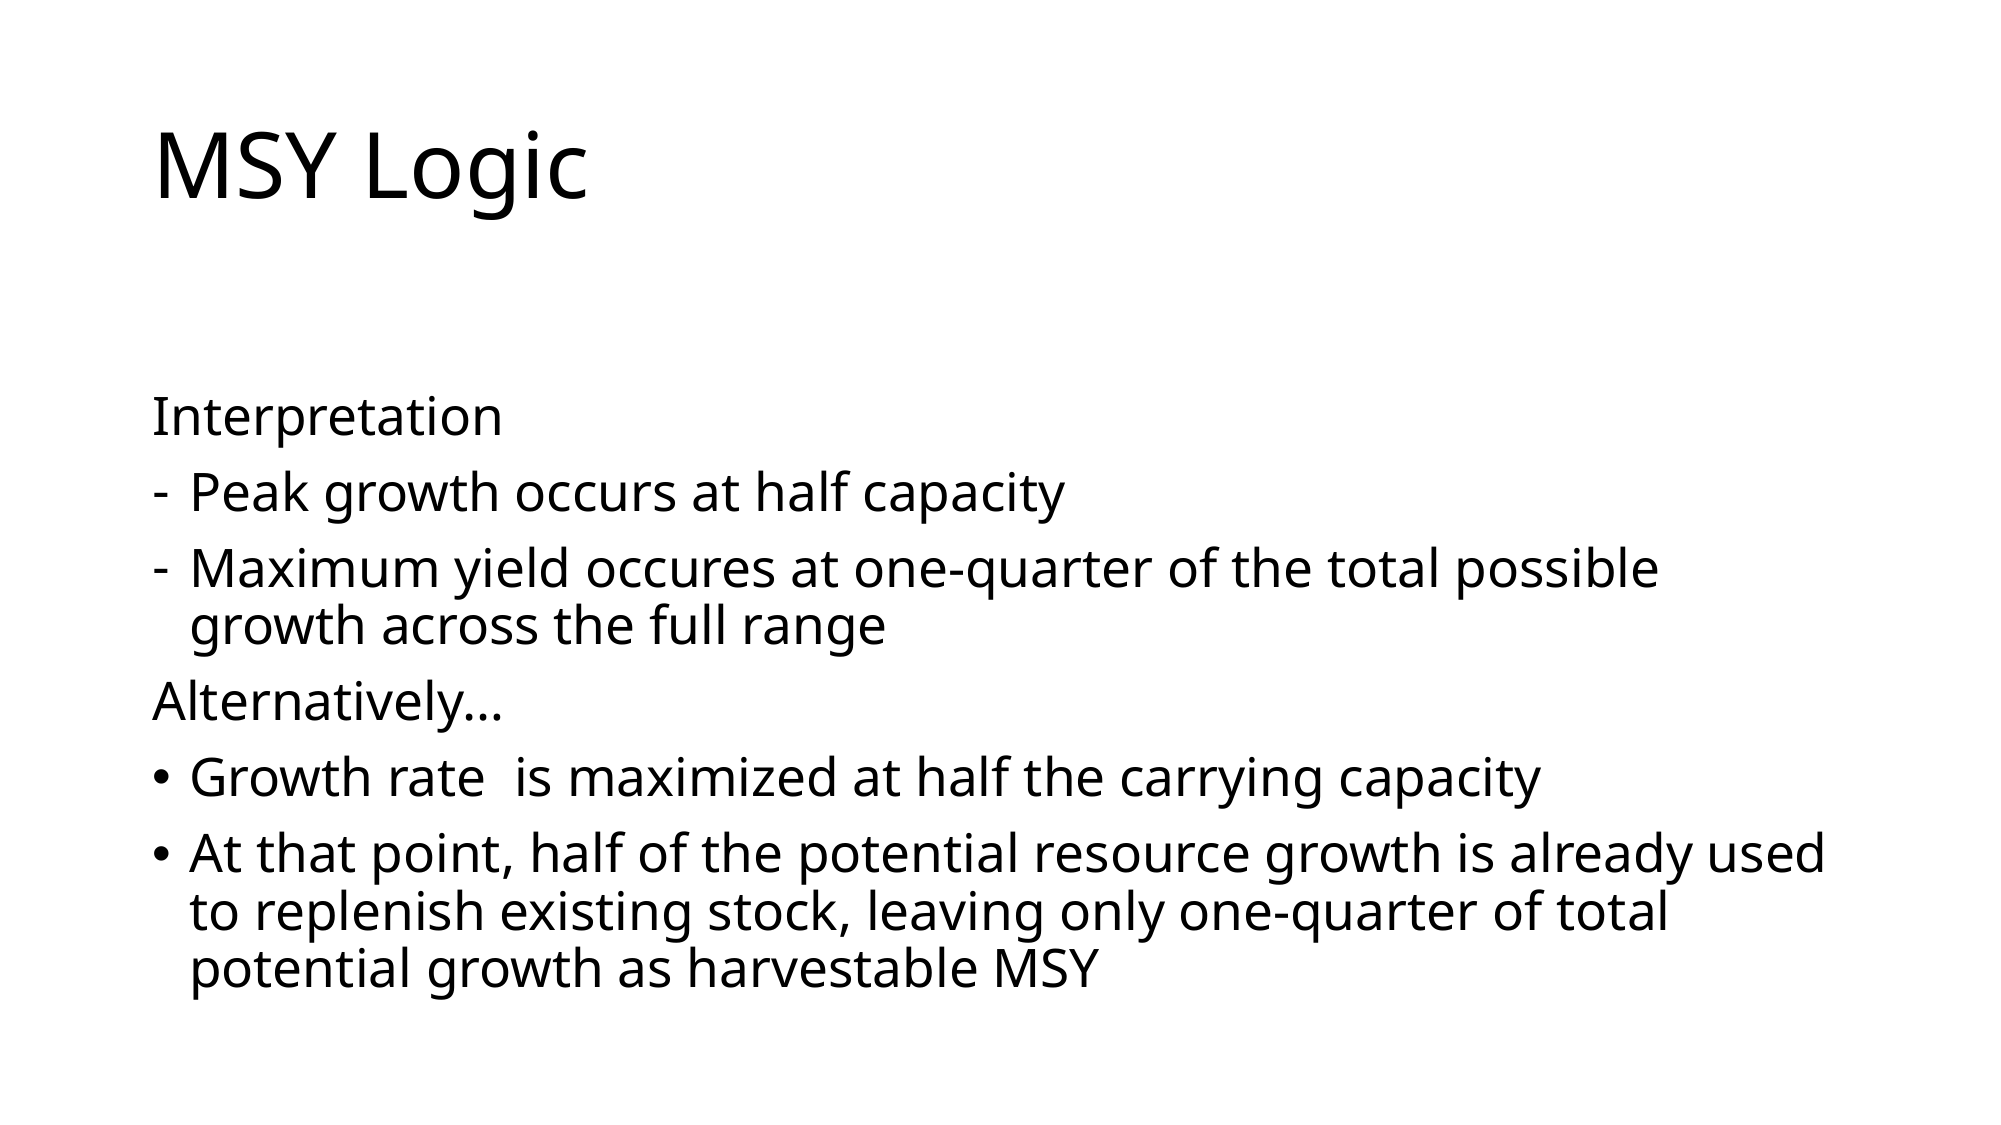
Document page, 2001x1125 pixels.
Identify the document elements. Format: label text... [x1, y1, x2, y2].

title MSY Logic [137, 59, 1863, 278]
